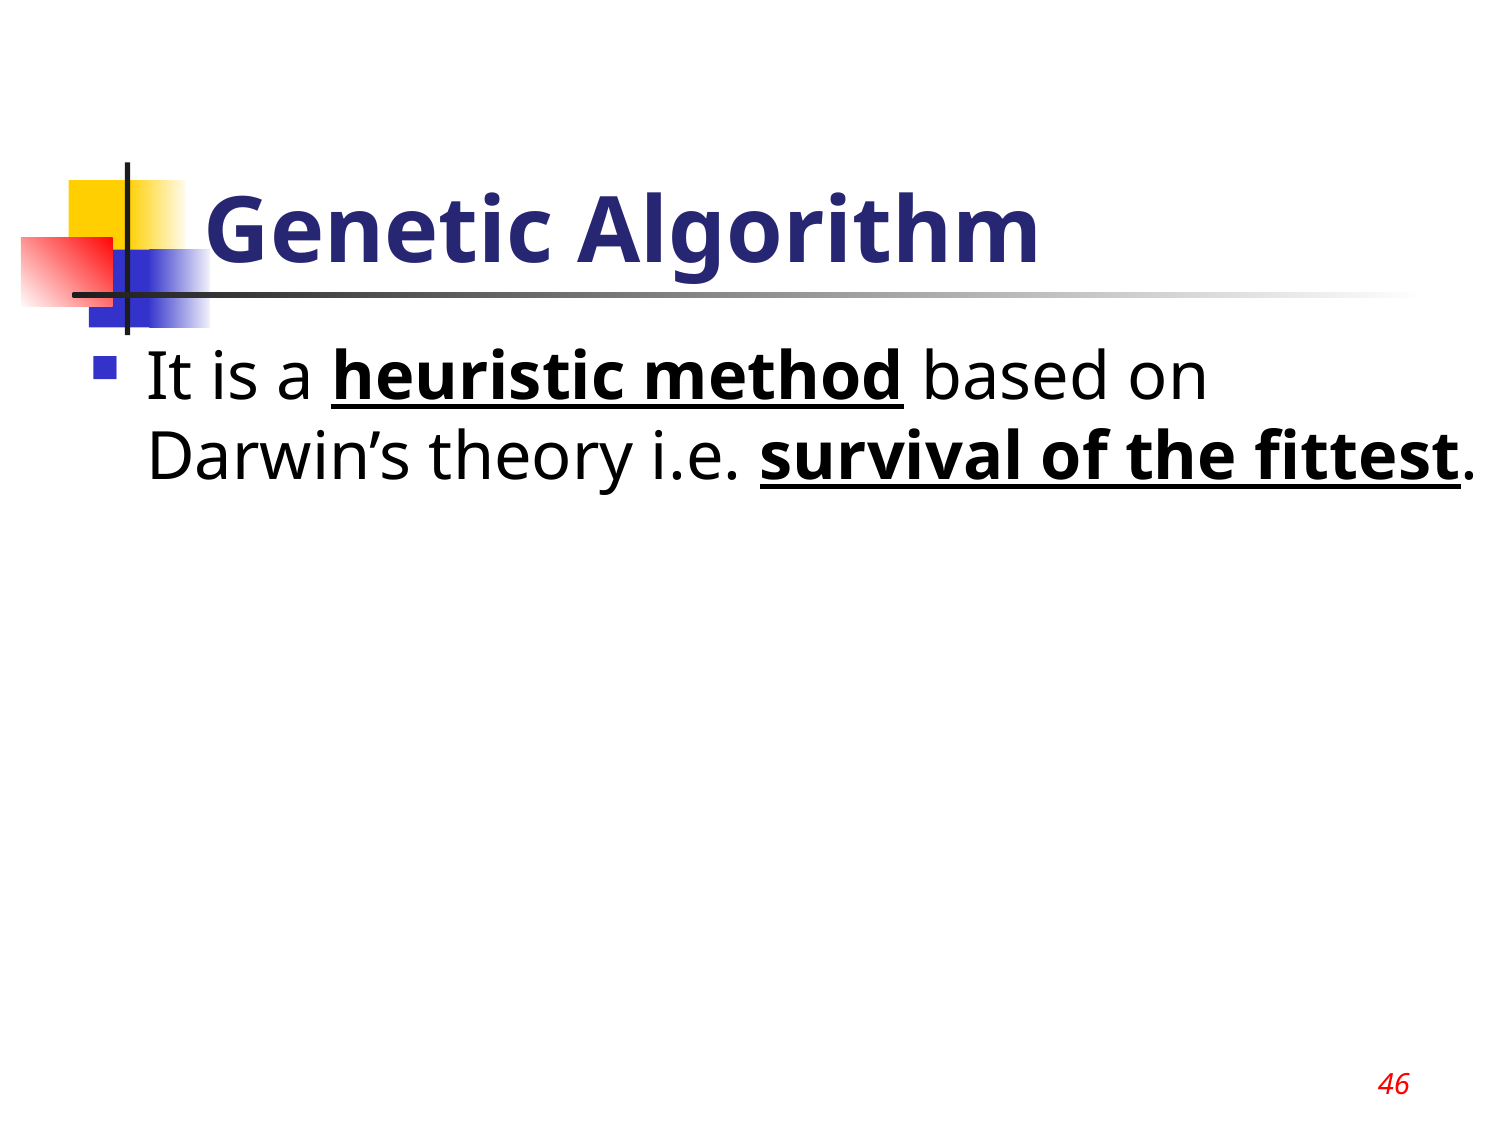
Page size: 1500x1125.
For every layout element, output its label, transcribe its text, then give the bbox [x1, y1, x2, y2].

title Genetic Algorithm [188, 101, 1468, 289]
list It is a heuristic method based on Darwin’s theory i.e. survival of the fittest. [74, 324, 1500, 1125]
slide_number 46 [1112, 1037, 1426, 1113]
